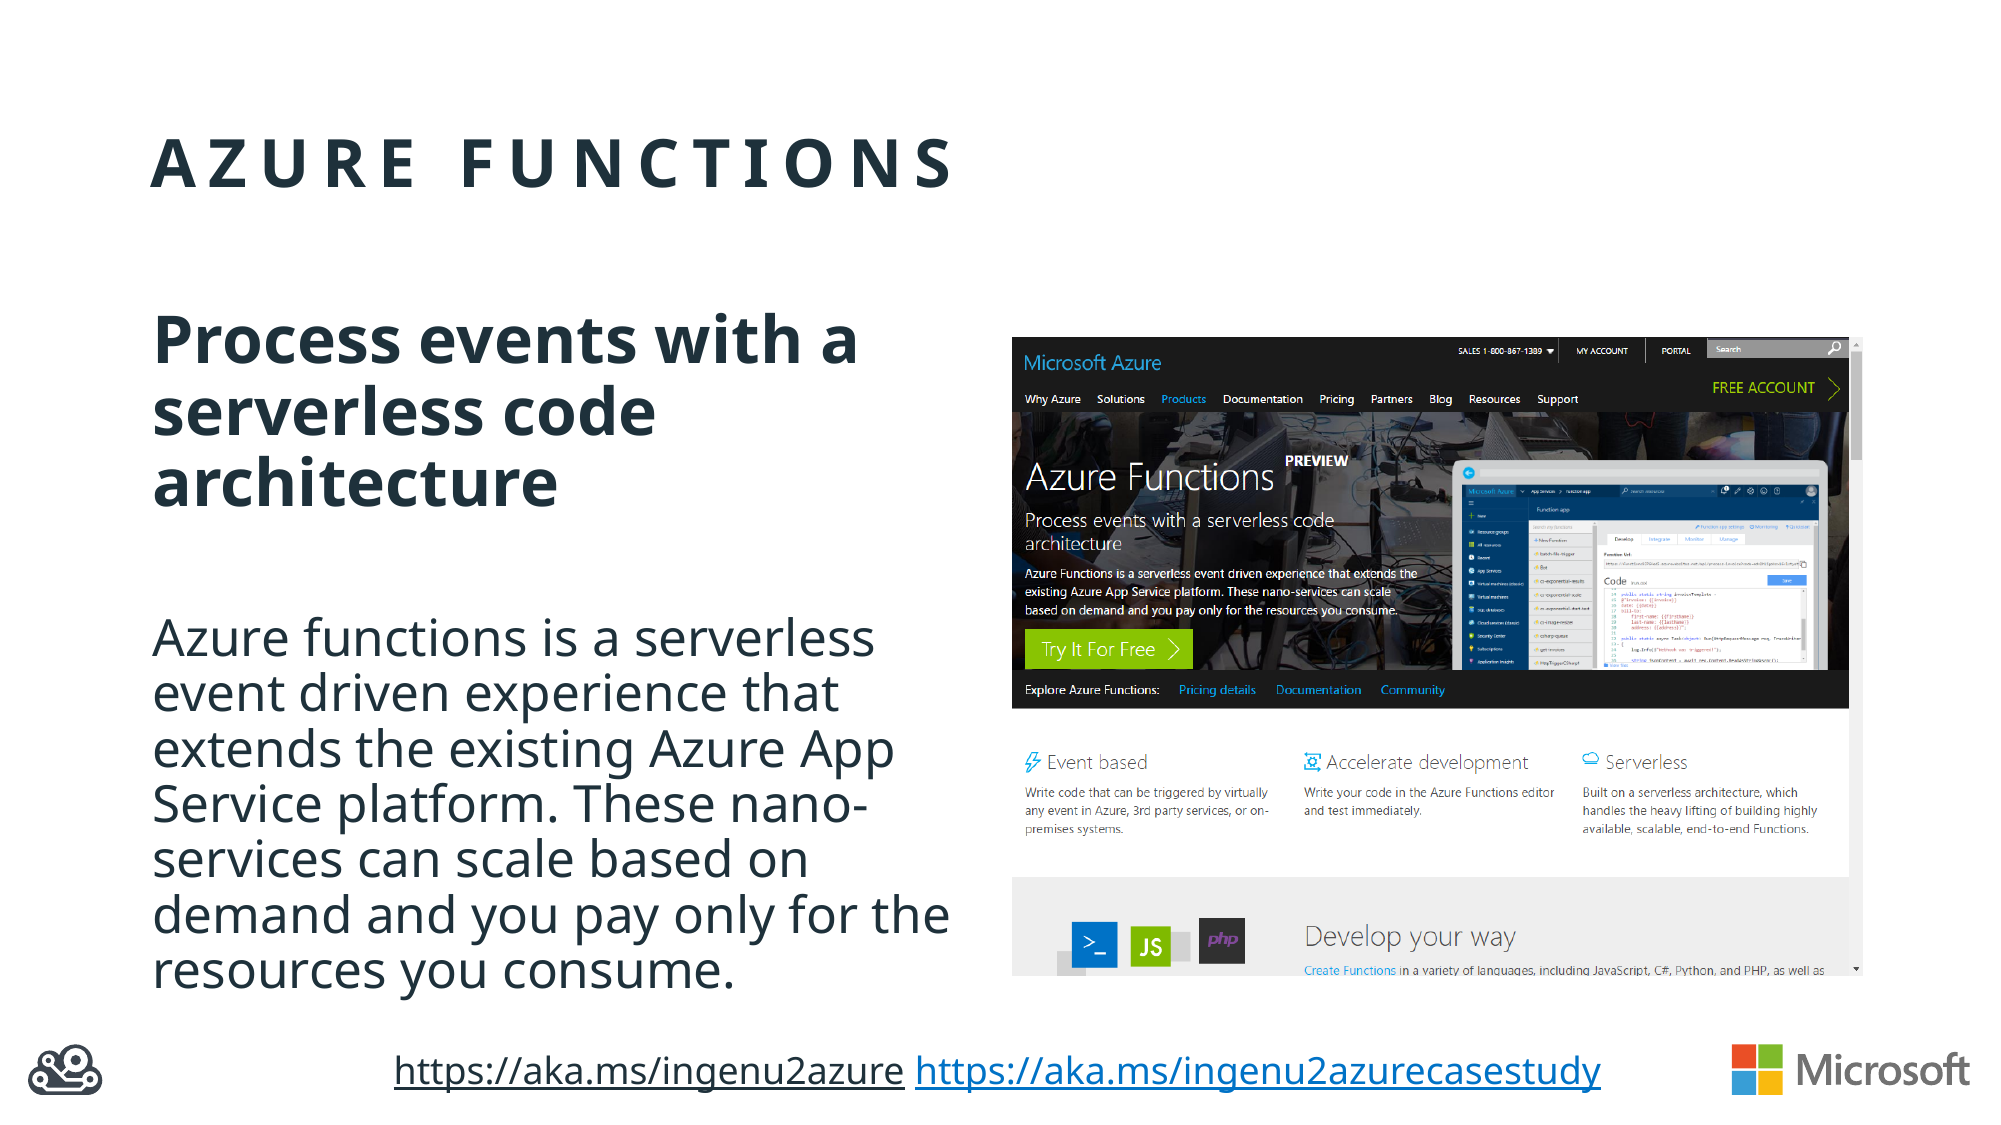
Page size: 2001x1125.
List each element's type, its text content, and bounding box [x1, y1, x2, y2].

list Process events with a serverless code architecture Azure functions is a serverless event driven experience that extends the existing Azure App Service platform. These nano-services can scale based on demand and you pay only for the resources you consume. [137, 299, 988, 1014]
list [1012, 337, 1863, 976]
text_box https://aka.ms/ingenu2azure https://aka.ms/ingenu2azurecasestudy [378, 1039, 1617, 1106]
title Azure functions [135, 57, 1860, 275]
